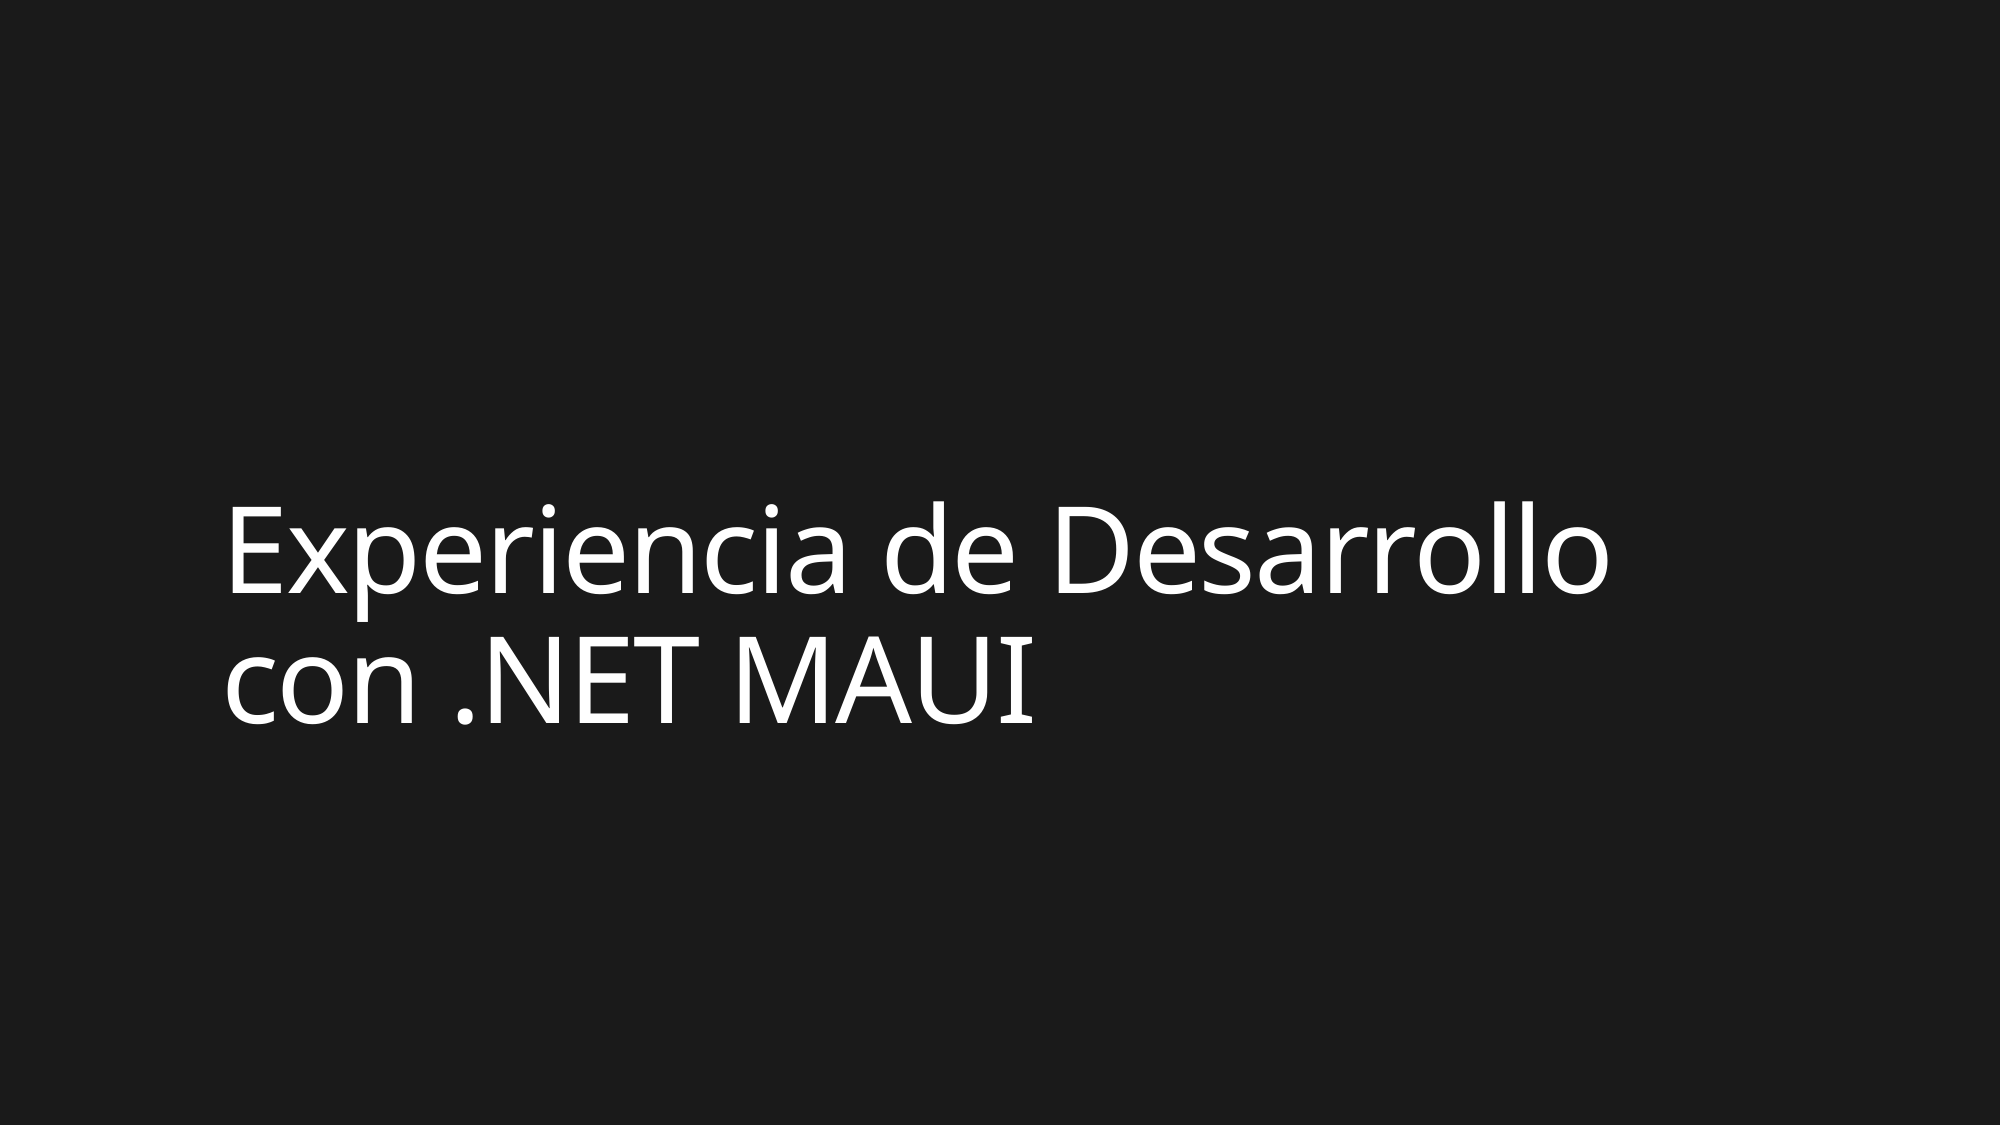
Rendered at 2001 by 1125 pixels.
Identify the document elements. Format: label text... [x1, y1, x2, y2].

title Experiencia de Desarrollo con .NET MAUI [197, 473, 1701, 831]
